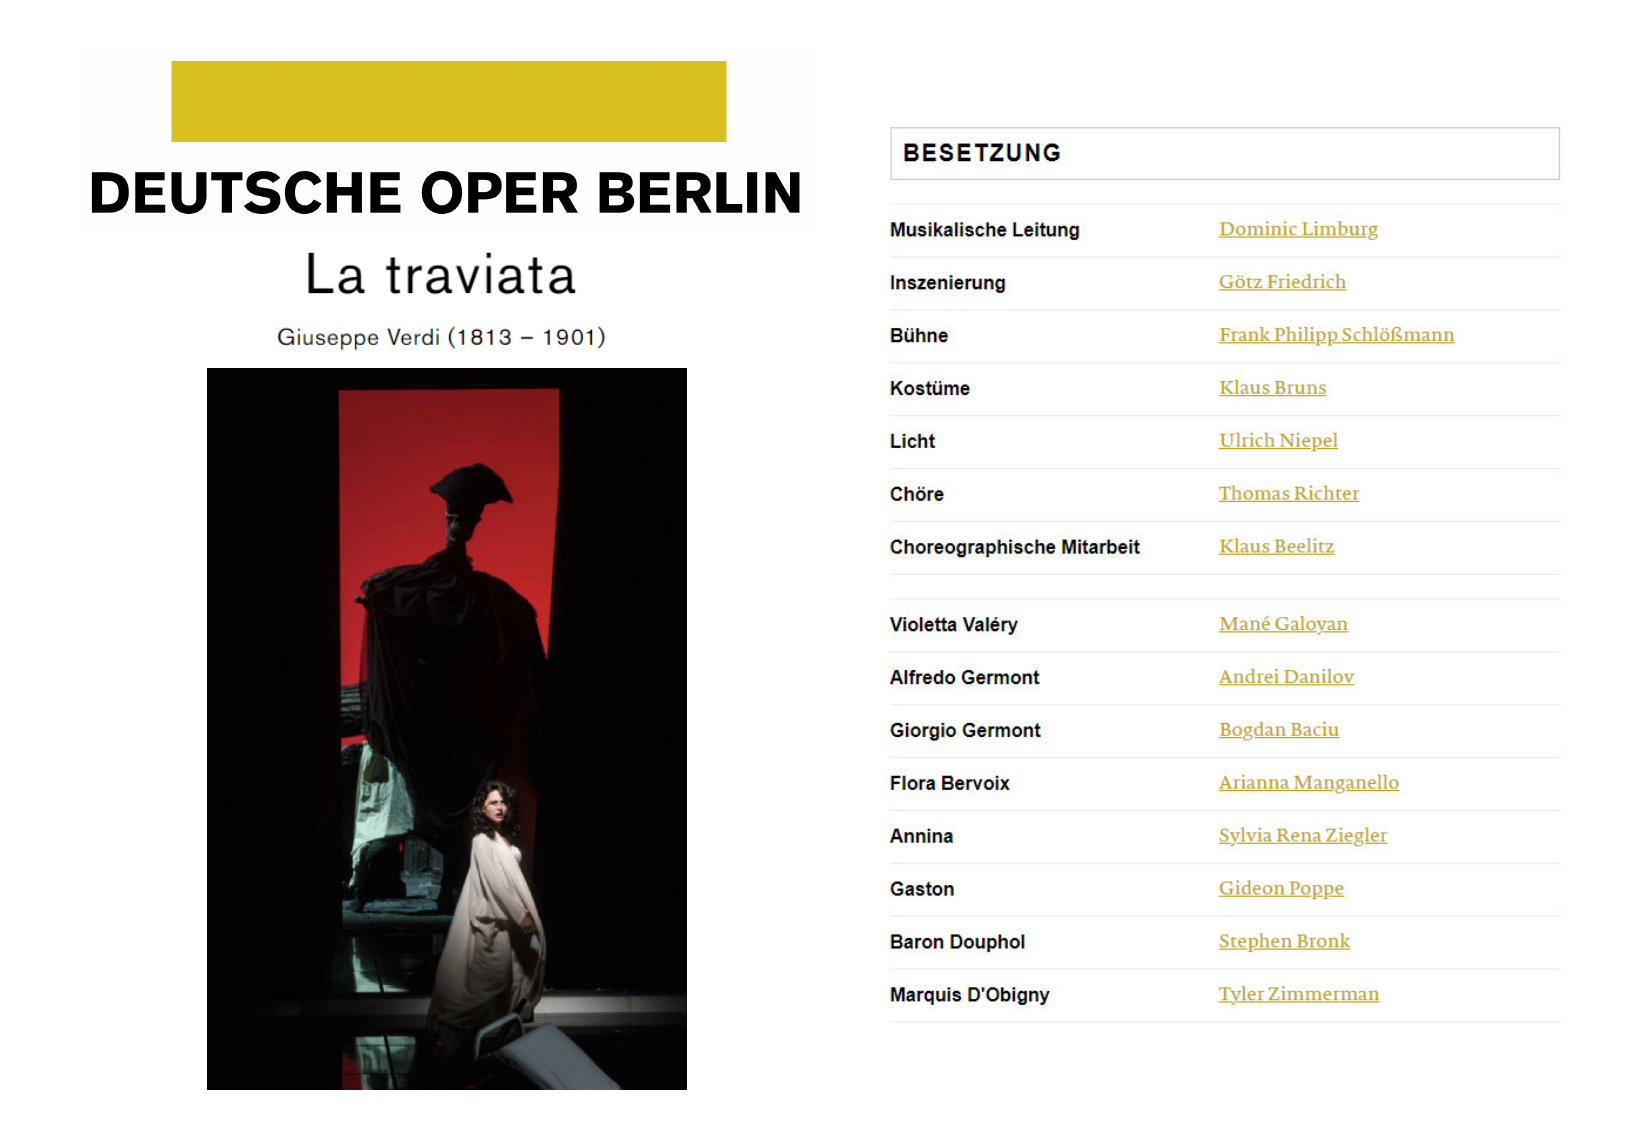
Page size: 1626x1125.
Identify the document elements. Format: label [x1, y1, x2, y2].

picture [78, 45, 813, 1090]
picture [880, 119, 1566, 1025]
